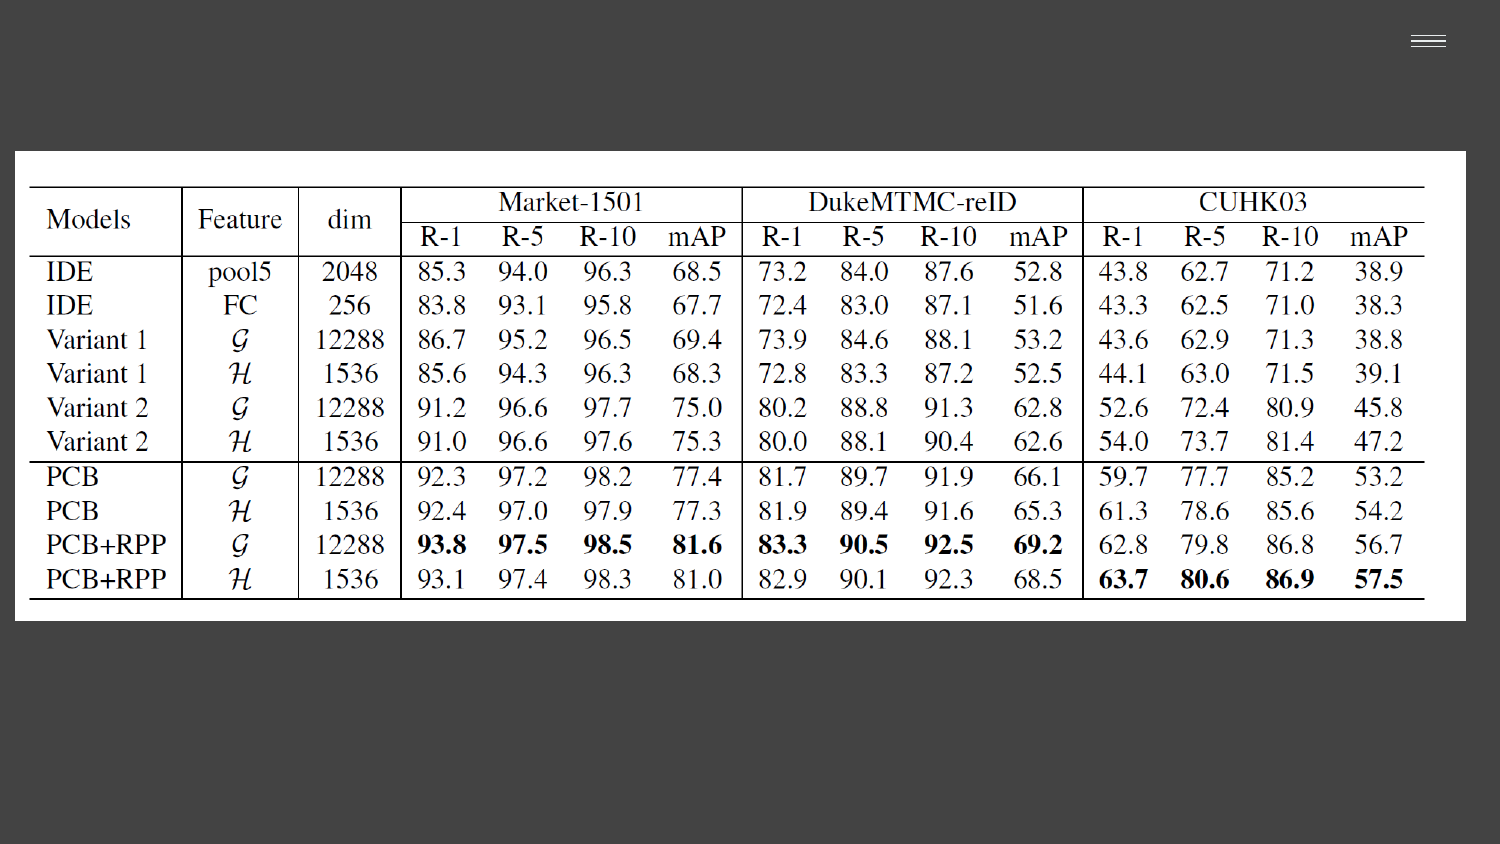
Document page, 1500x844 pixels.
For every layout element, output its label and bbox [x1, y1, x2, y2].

picture [14, 151, 1466, 621]
